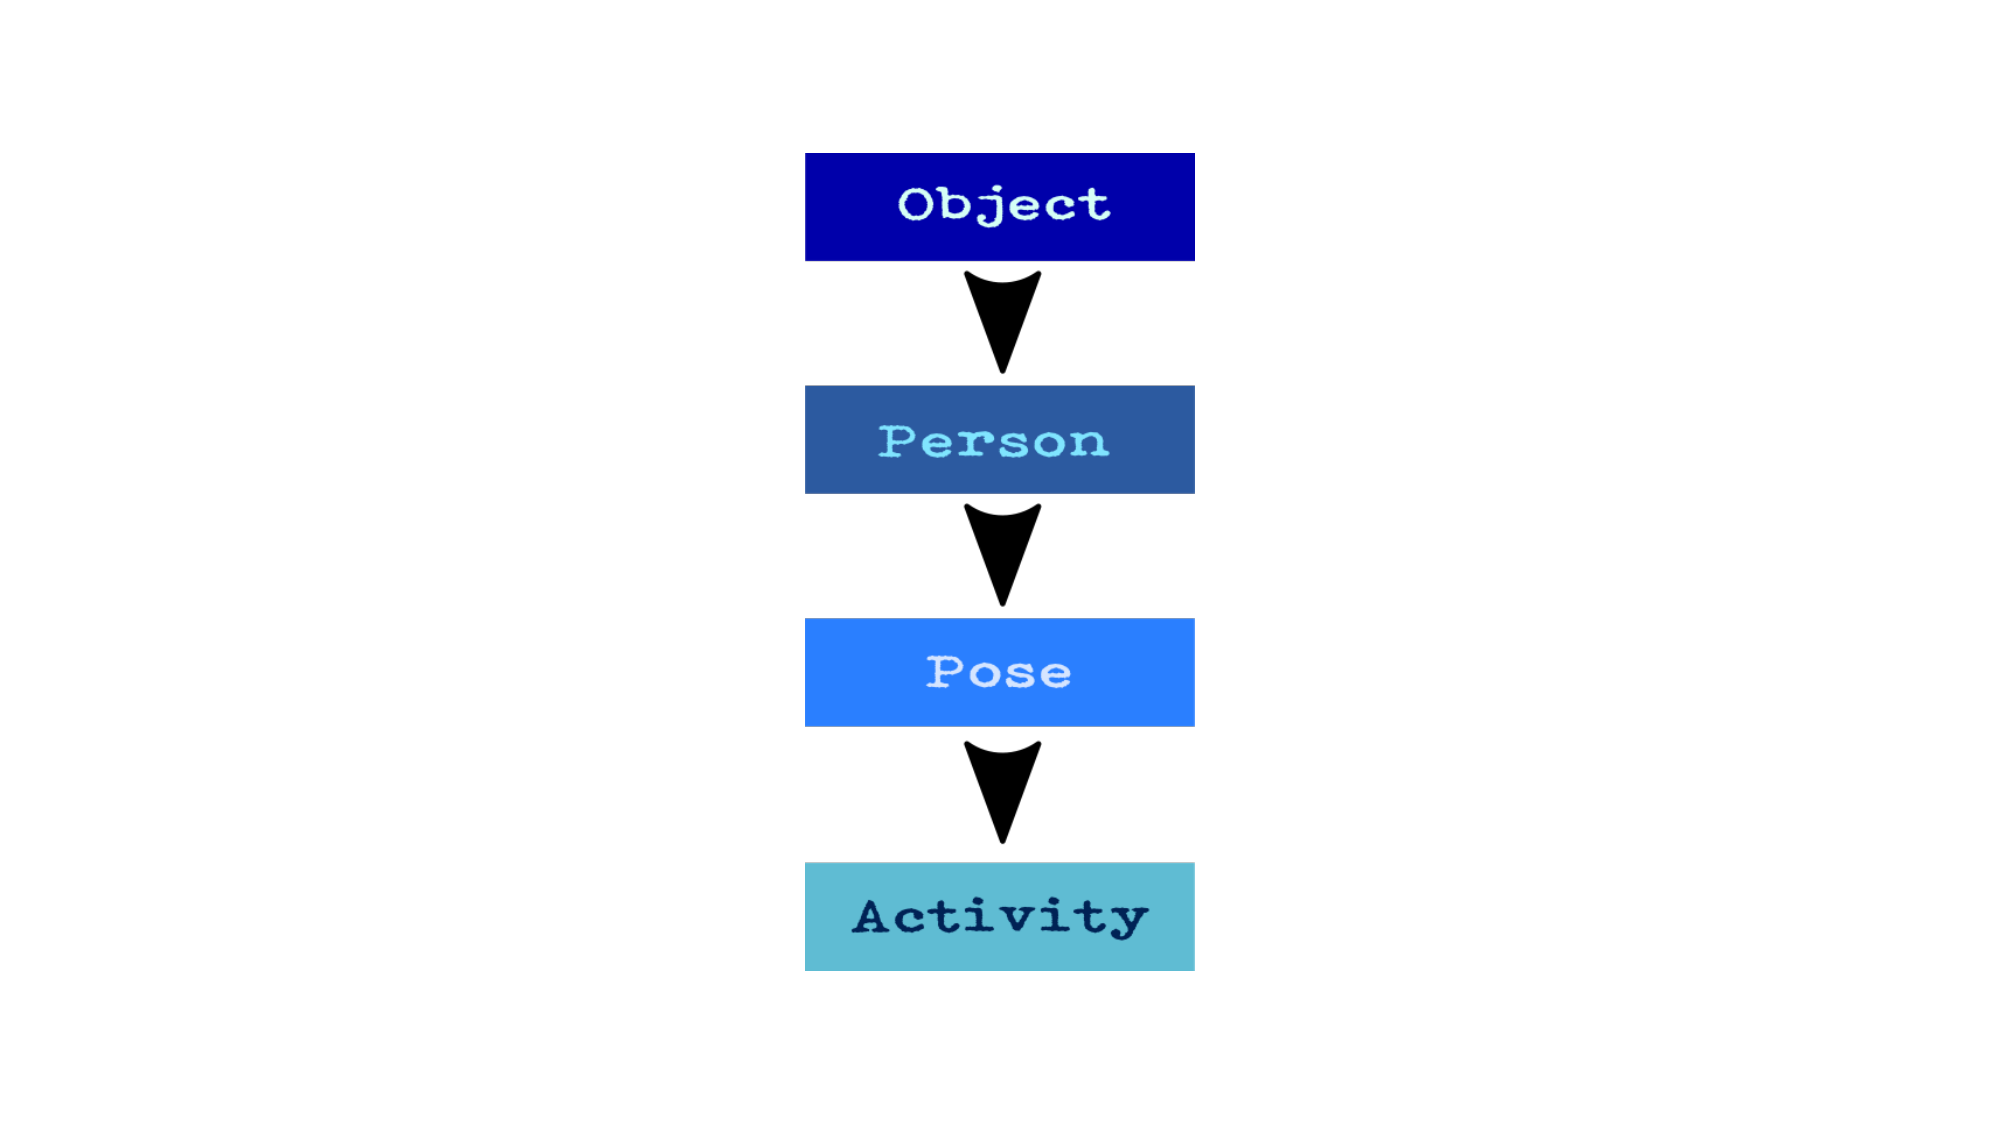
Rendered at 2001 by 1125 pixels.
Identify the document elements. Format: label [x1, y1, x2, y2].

list [805, 153, 1195, 972]
